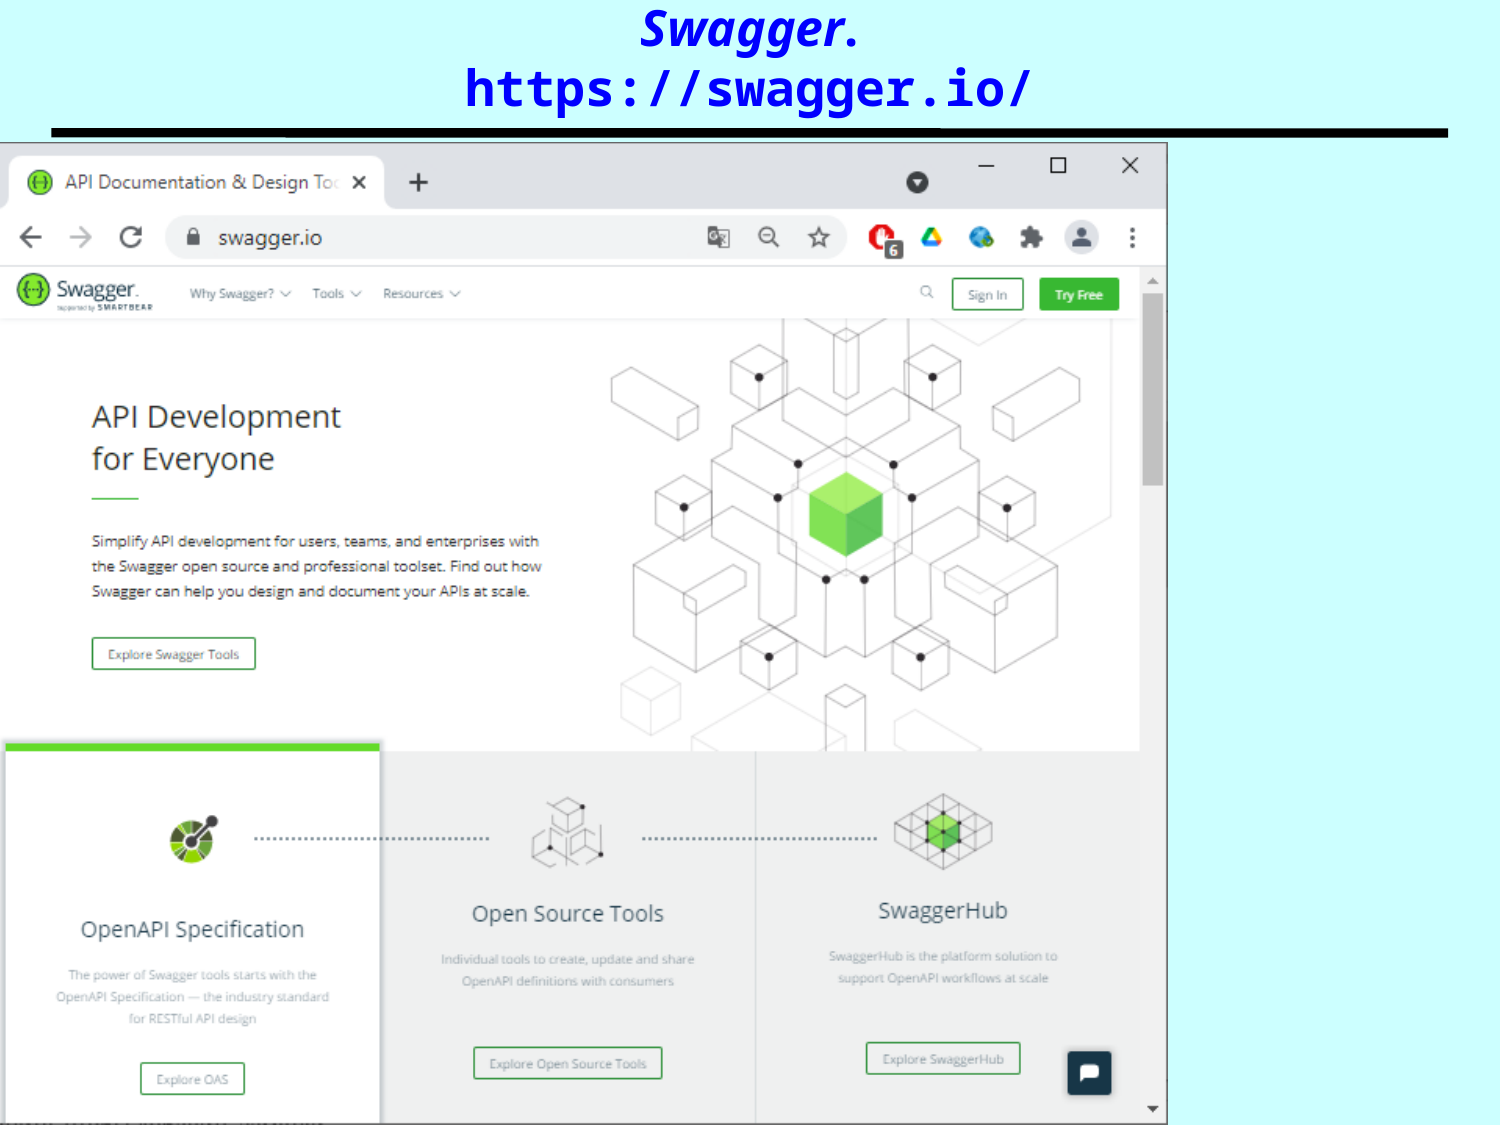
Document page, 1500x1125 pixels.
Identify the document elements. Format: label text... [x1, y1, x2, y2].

text_box Swagger. https://swagger.io/ [0, 0, 1500, 114]
picture [0, 142, 1168, 1125]
